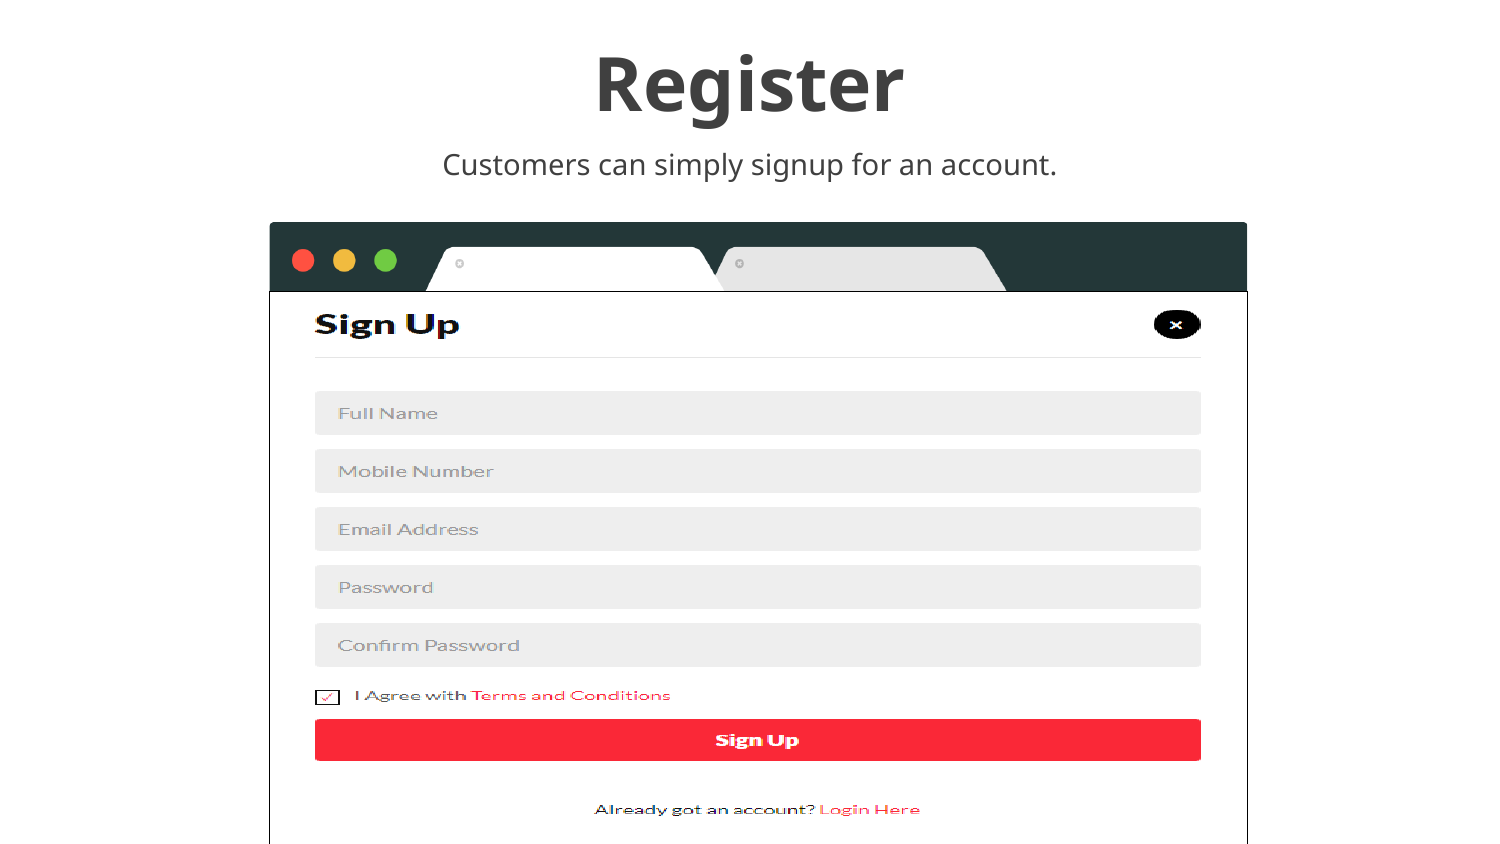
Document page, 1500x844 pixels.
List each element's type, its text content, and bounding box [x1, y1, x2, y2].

picture [269, 222, 1248, 844]
list Customers can simply signup for an account. [0, 140, 1500, 188]
list Register [0, 34, 1500, 129]
